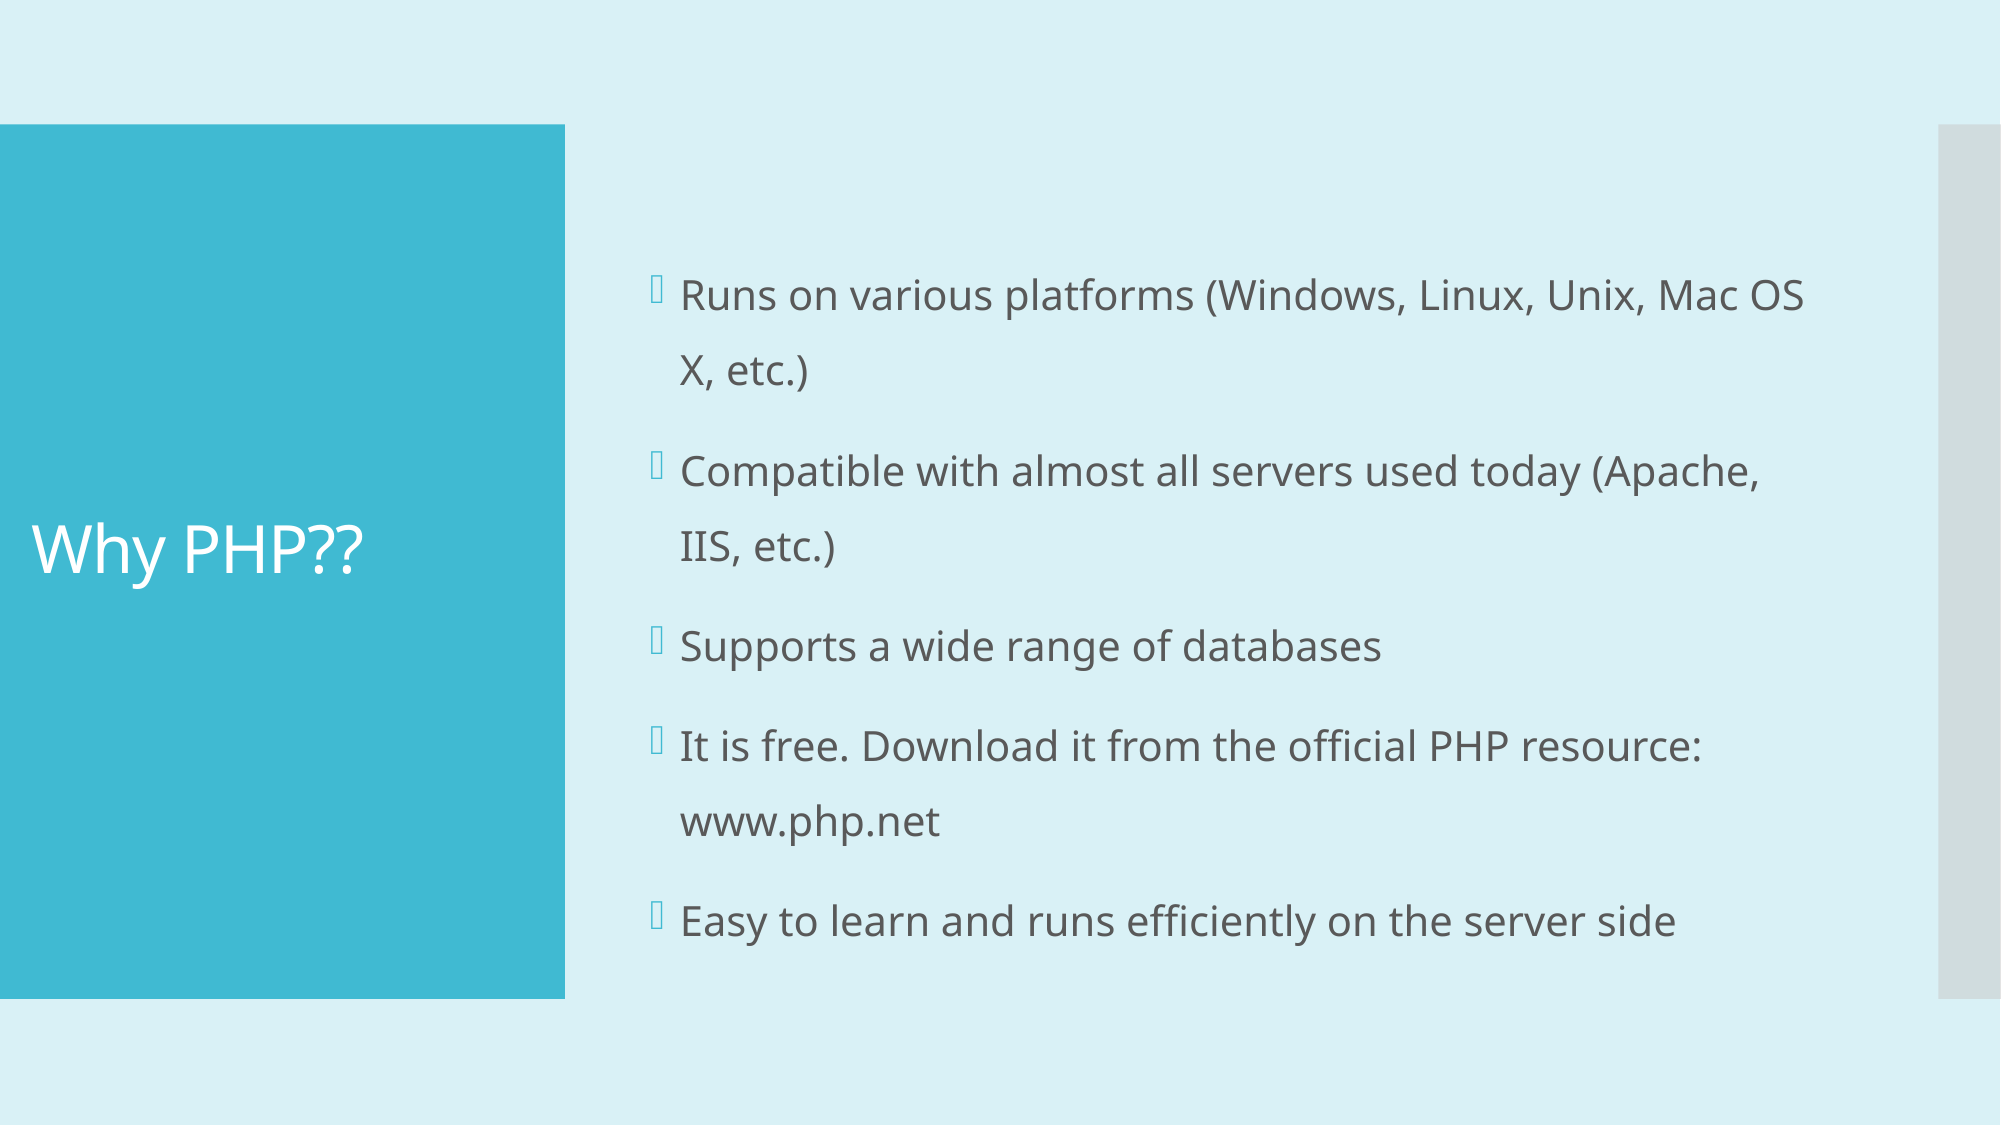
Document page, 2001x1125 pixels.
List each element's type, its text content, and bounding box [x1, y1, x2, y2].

list Runs on various platforms (Windows, Linux, Unix, Mac OS X, etc.) Compatible with almost all servers used today (Apache, IIS, etc.) Supports a wide range of databases It is free. Download it from the official PHP resource: www.php.net Easy to learn and runs efficiently on the server side [634, 141, 1835, 1047]
title Why PHP?? [16, 174, 542, 929]
